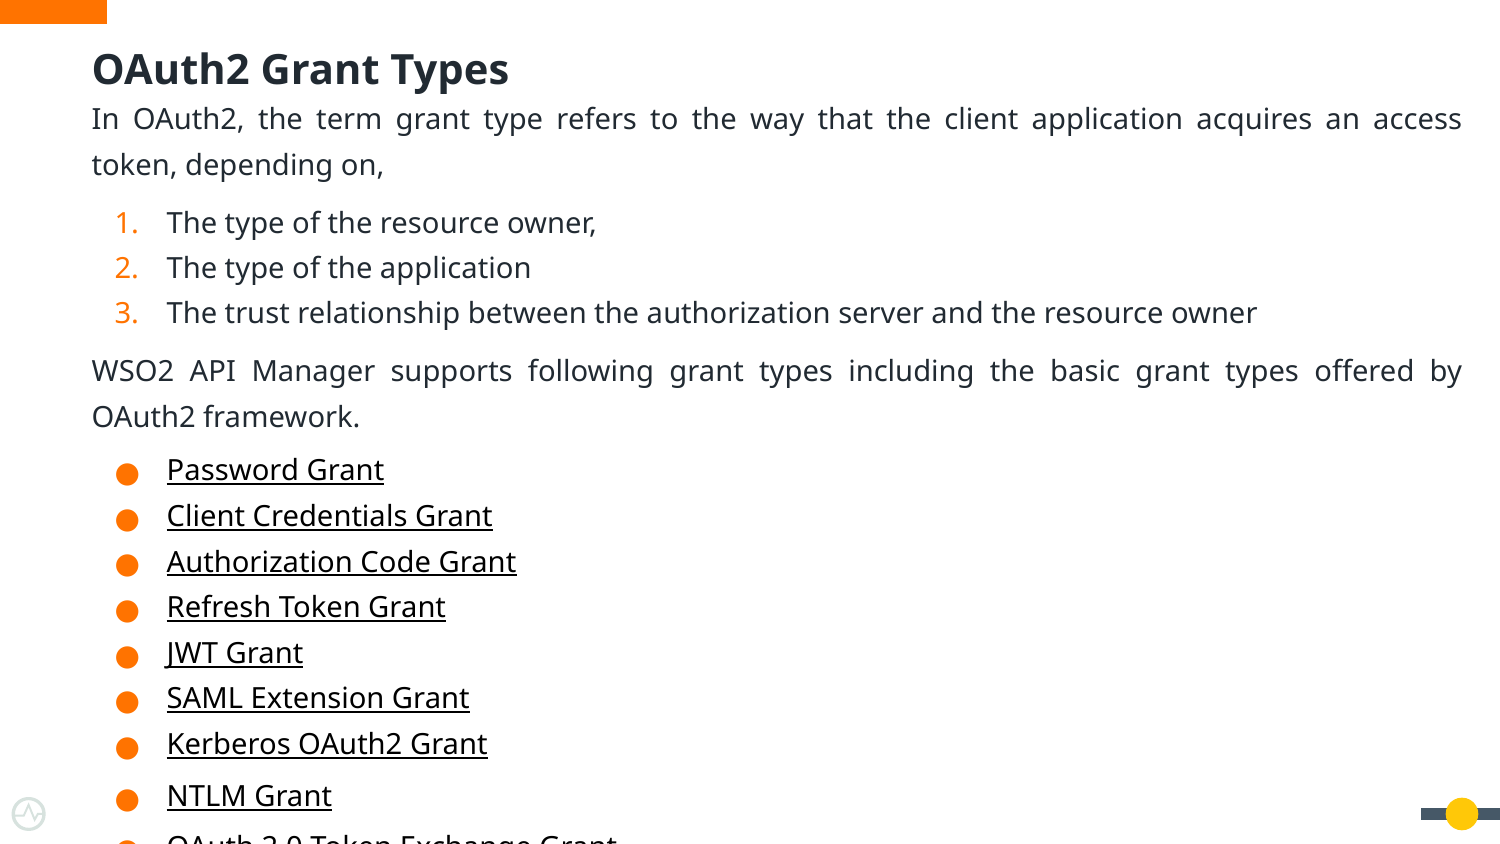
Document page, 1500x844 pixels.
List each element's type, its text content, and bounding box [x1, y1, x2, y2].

title OAuth2 Grant Types [76, 32, 1354, 104]
list In OAuth2, the term grant type refers to the way that the client application acquires an access token, depending on, The type of the resource owner, The type of the application The trust relationship between the authorization server and the resource owner WSO2 API Manager supports following grant types including the basic grant types offered by OAuth2 framework. Password Grant Client Credentials Grant Authorization Code Grant Refresh Token Grant JWT Grant SAML Extension Grant Kerberos OAuth2 Grant NTLM Grant OAuth 2.0 Token Exchange Grant [76, 75, 1479, 838]
